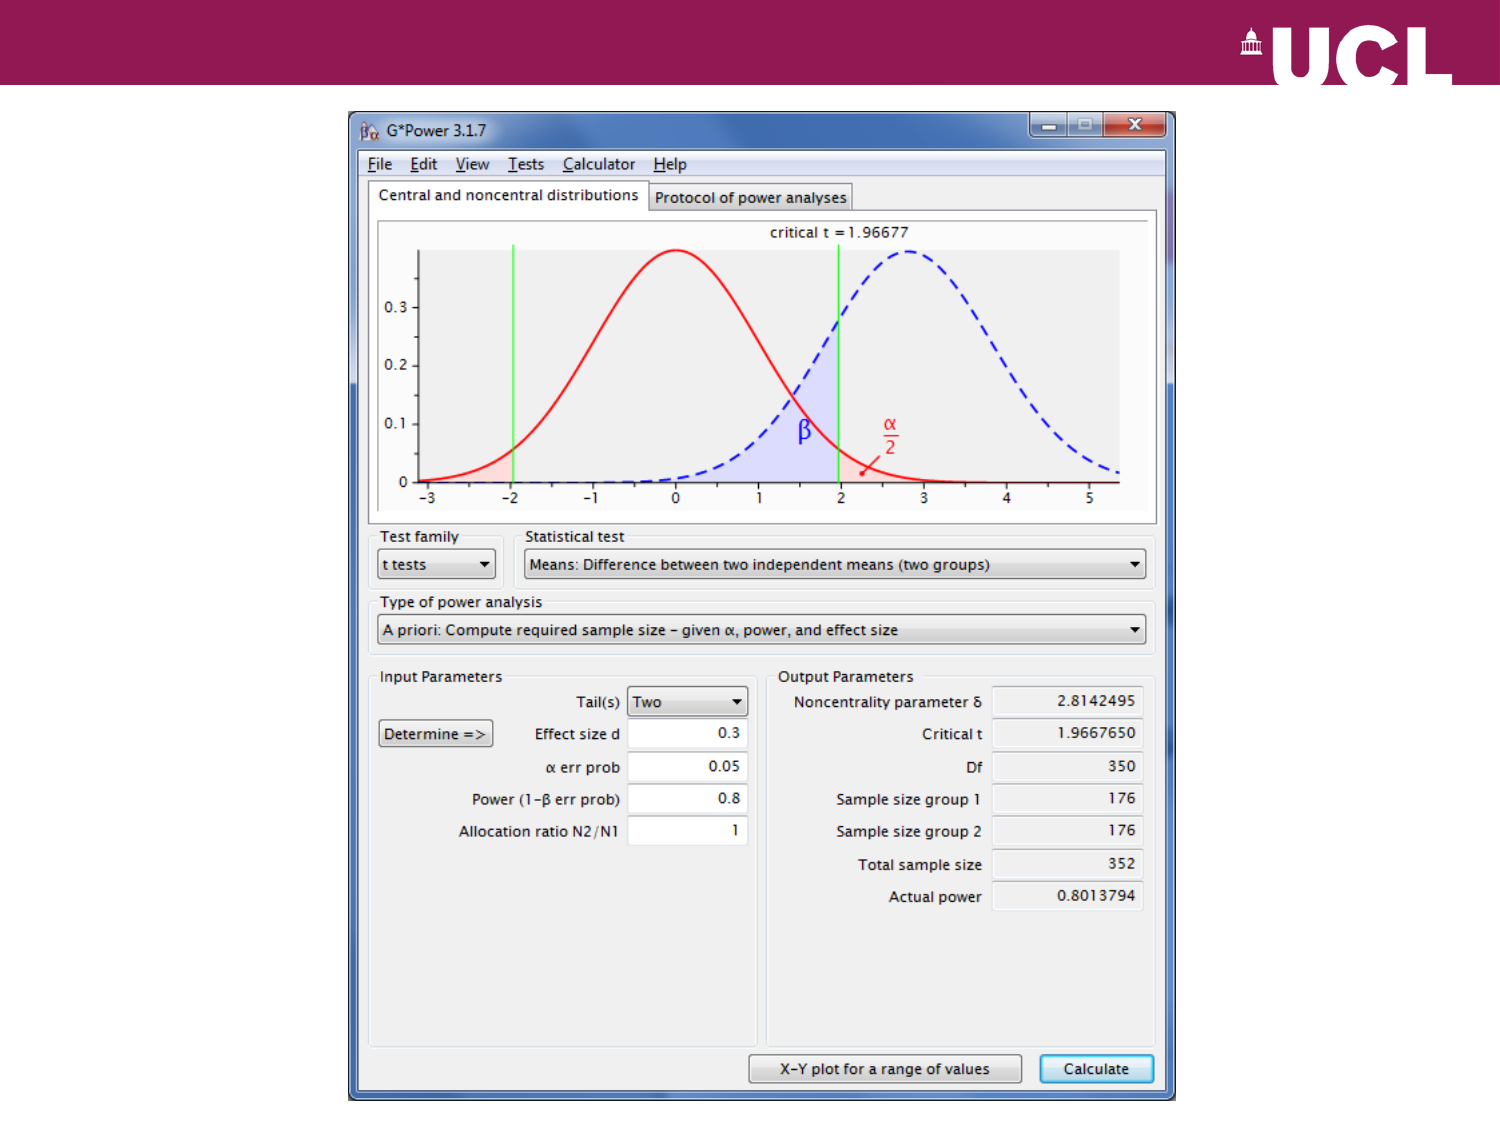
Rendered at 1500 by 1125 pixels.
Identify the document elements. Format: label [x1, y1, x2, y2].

picture [0, 0, 1500, 85]
picture [348, 110, 1176, 1101]
